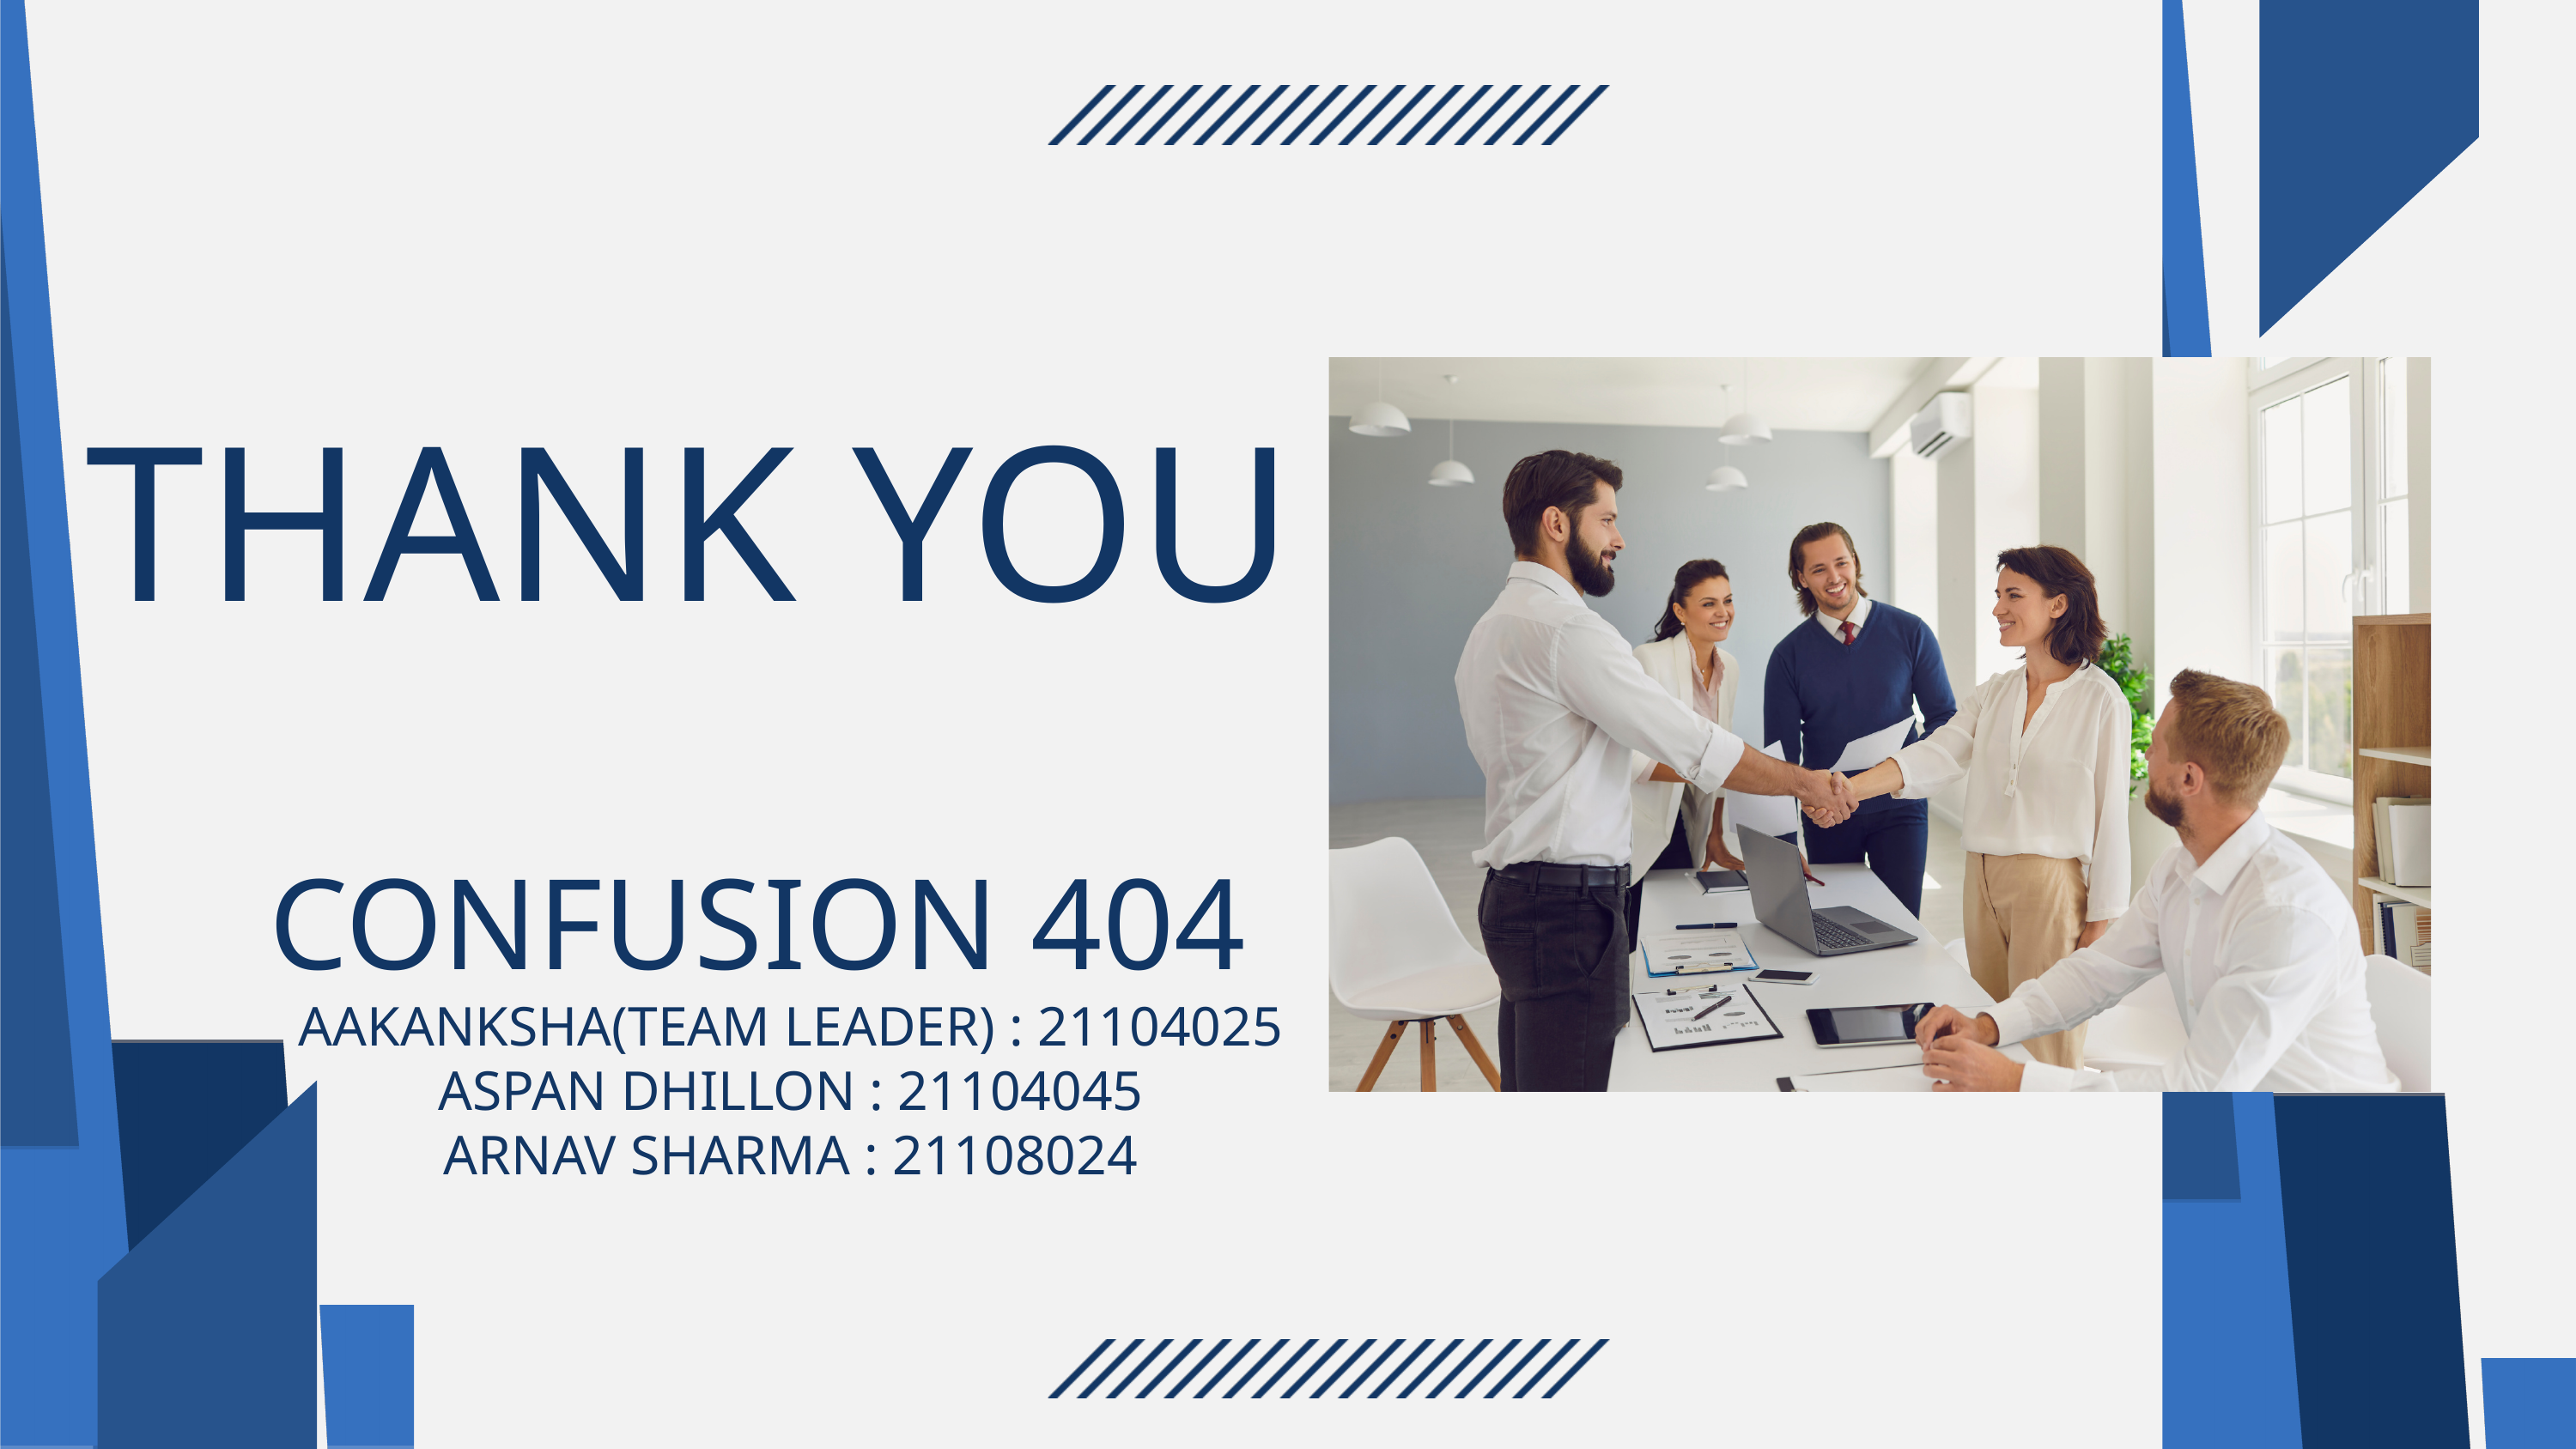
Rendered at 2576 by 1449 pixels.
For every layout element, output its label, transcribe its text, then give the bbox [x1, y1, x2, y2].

text_box [1328, 357, 2432, 1092]
text_box [2162, 0, 2576, 1449]
text_box [1048, 85, 1611, 145]
text_box [0, 0, 415, 386]
text_box AAKANKSHA(TEAM LEADER) : 21104025 ASPAN DHILLON : 21104045 ARNAV SHARMA : 21108024 [64, 991, 1518, 1185]
text_box [0, 645, 415, 1449]
text_box CONFUSION 404 [31, 844, 1484, 995]
text_box [1048, 1339, 1611, 1398]
text_box THANK YOU [0, 386, 1417, 645]
